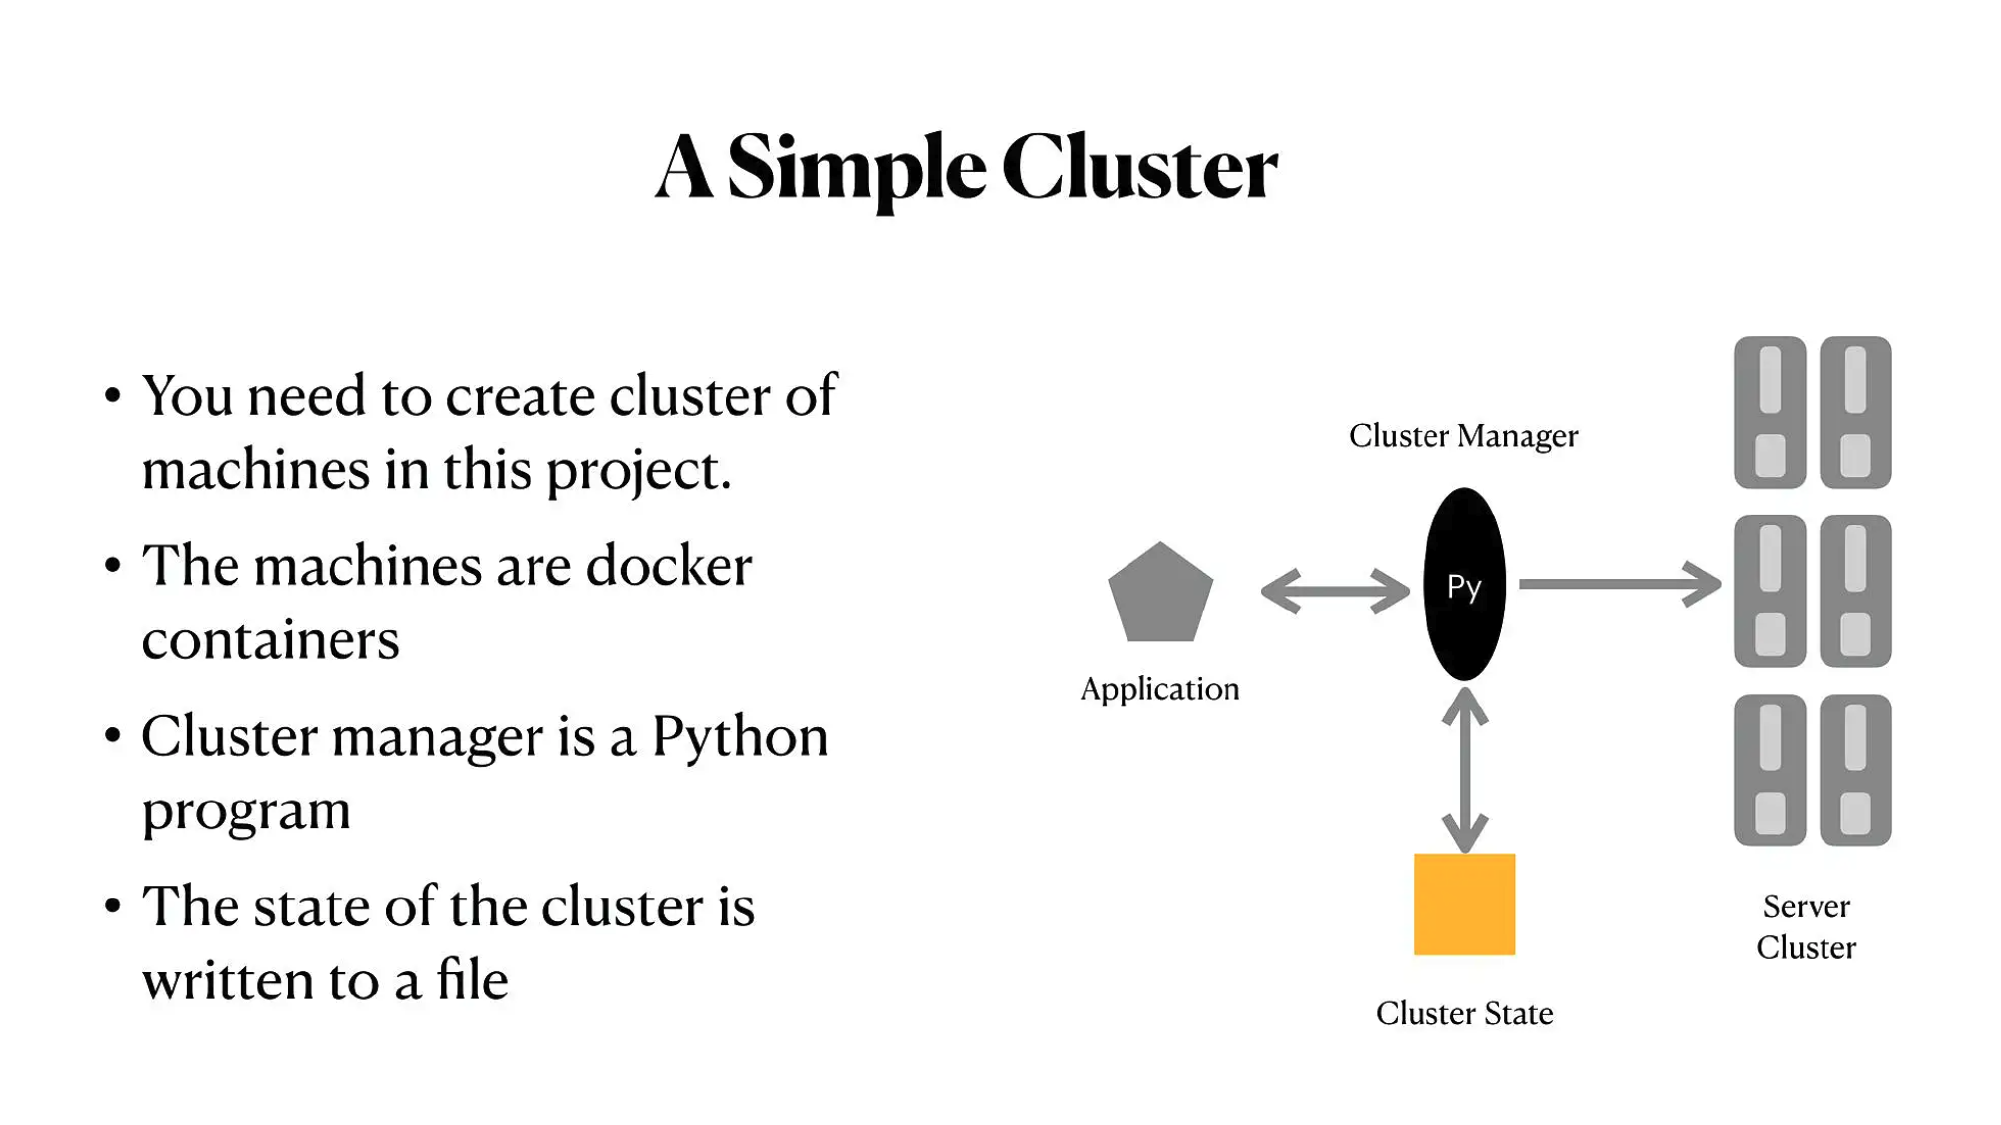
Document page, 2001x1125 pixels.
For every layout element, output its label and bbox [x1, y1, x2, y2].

picture [33, 33, 1924, 1091]
